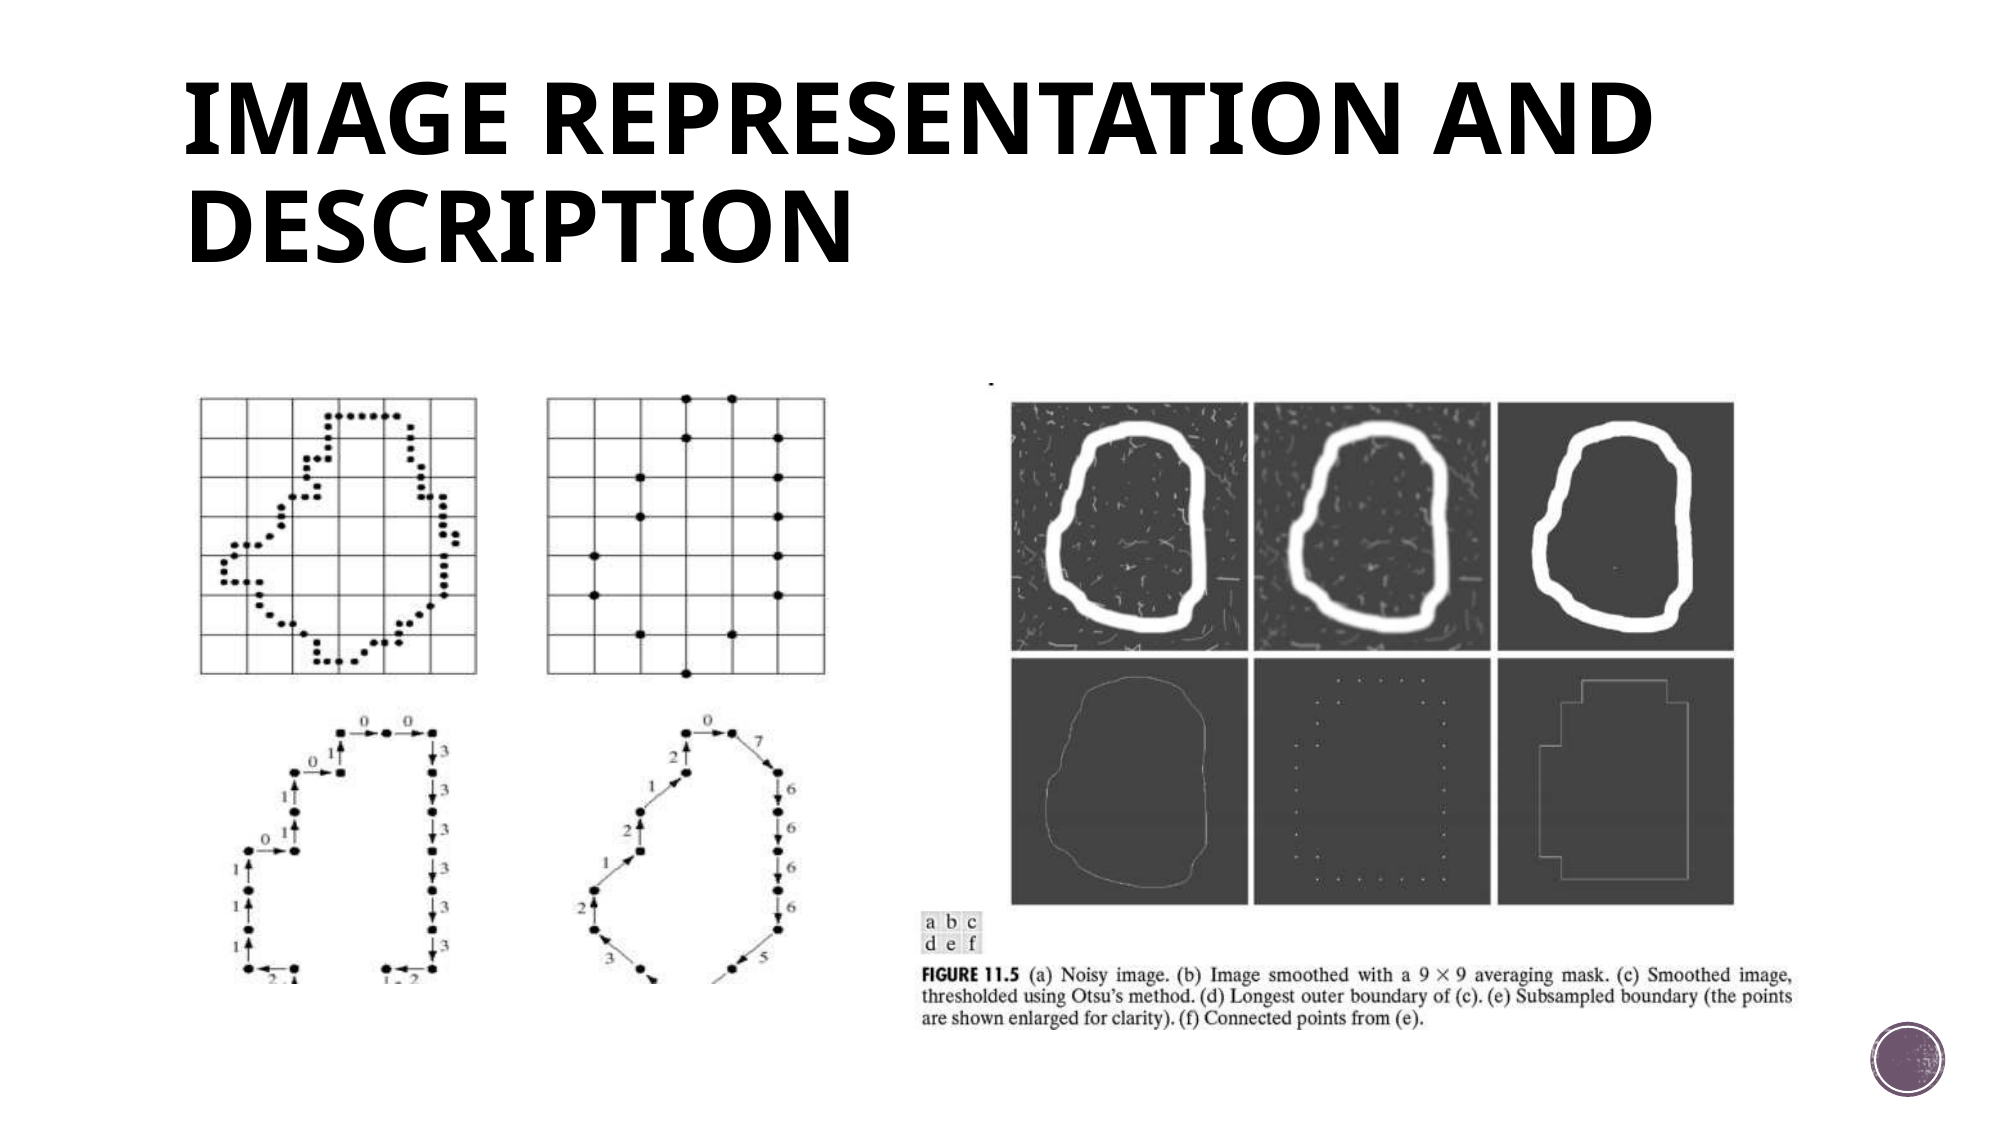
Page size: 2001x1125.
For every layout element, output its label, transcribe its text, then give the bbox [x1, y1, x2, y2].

text_box [904, 383, 1819, 1030]
text_box [194, 383, 829, 984]
title IMAGE REPRESENTATION AND DESCRIPTION [168, 44, 1819, 309]
